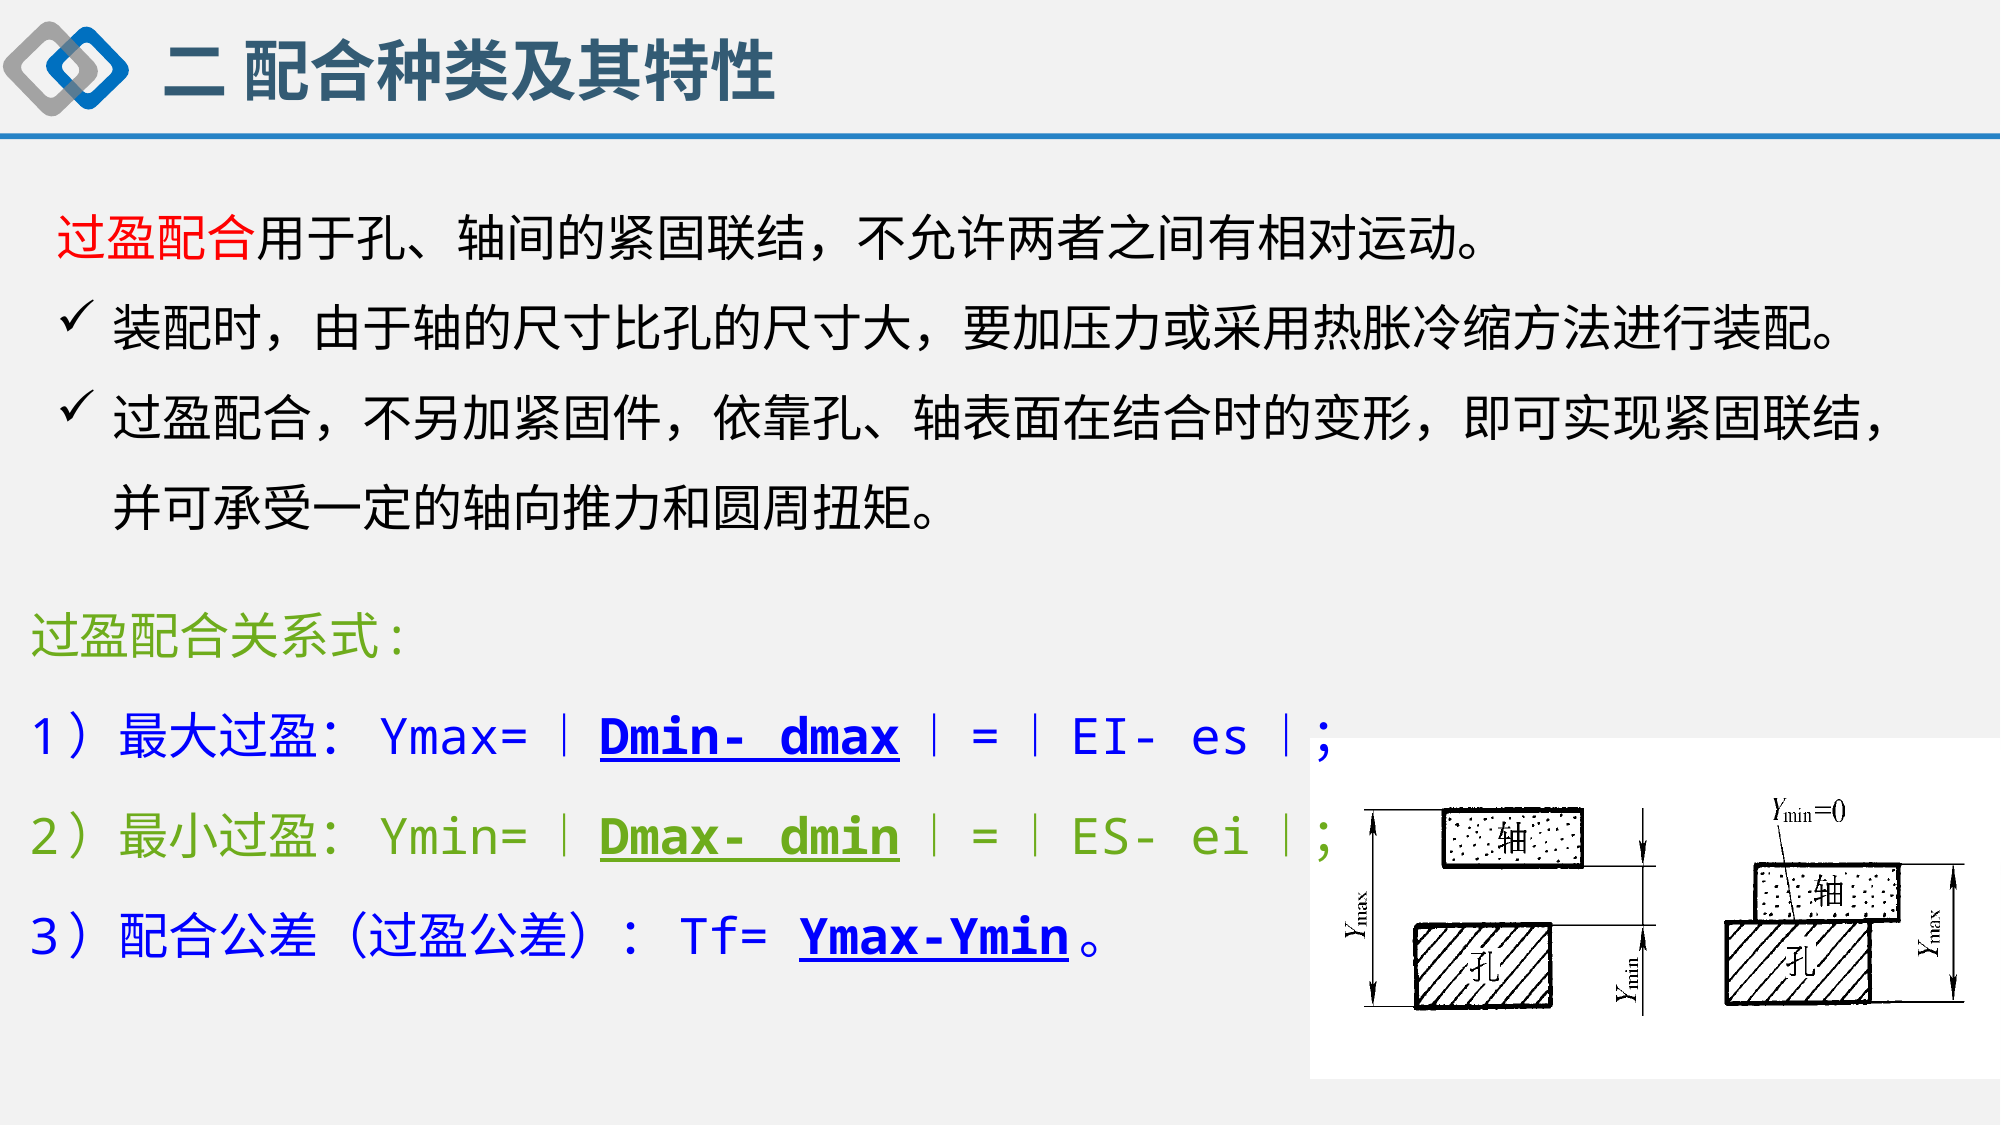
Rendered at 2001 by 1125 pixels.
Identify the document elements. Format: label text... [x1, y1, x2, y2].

text_box 过盈配合用于孔、轴间的紧固联结，不允许两者之间有相对运动。 装配时，由于轴的尺寸比孔的尺寸大，要加压力或采用热胀冷缩方法进行装配。 过盈配合，不另加紧固件，依靠孔、轴表面在结合时的变形，即可实现紧固联结，并可承受一定的轴向推力和圆周扭矩。 [41, 169, 1895, 545]
list 过盈配合关系式: 1）最大过盈：Ymax=︱Dmin- dmax︱=︱EI- es︱； 2）最小过盈：Ymin=︱Dmax- dmin︱=︱ES- ei︱； 3）配合公差（过盈公差）：Tf= Ymax-Ymin。 [0, 566, 1377, 1125]
text_box 二 配合种类及其特性 [146, 0, 1038, 144]
picture [1310, 0, 2001, 1125]
